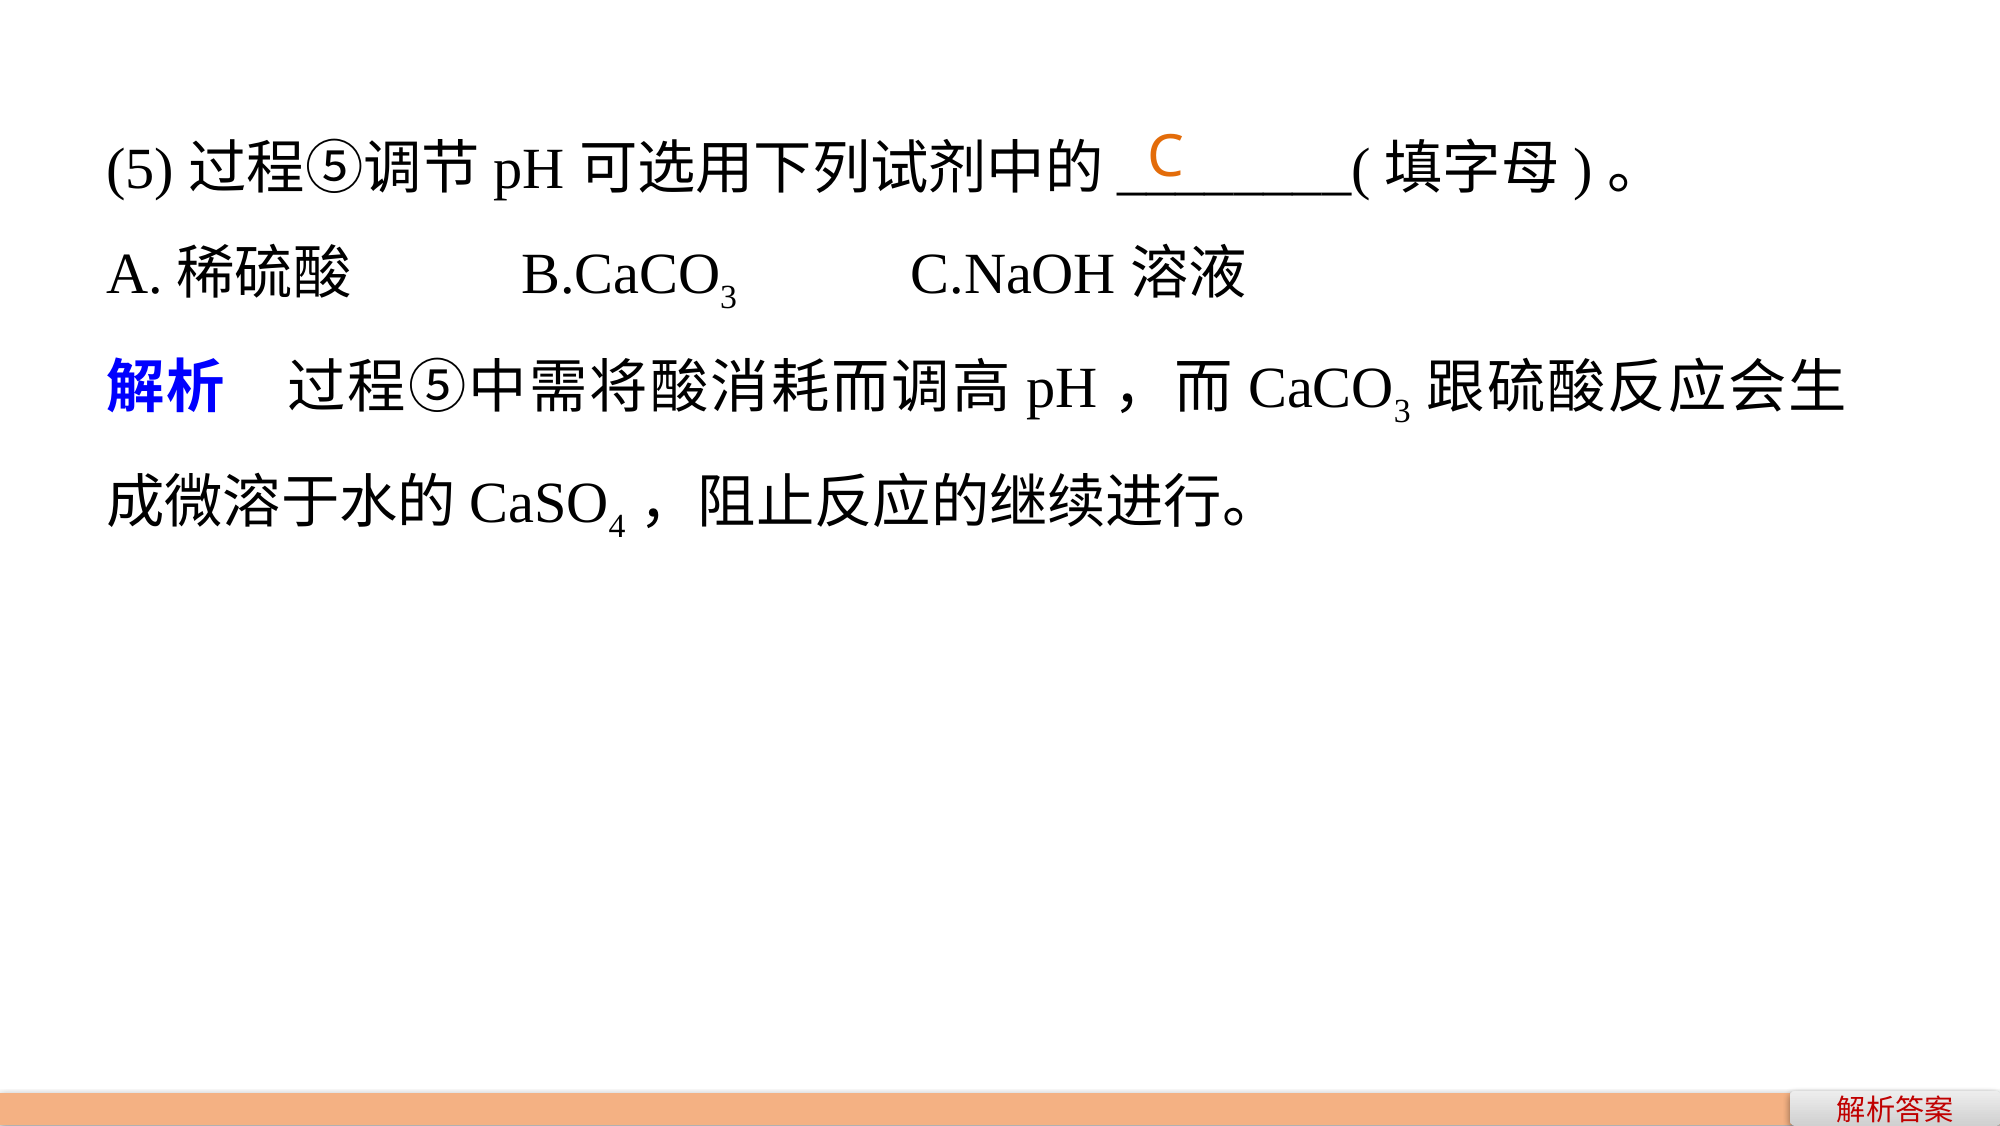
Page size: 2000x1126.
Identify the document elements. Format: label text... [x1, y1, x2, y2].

text_box [0, 1092, 1787, 1126]
text_box 解析答案 [1788, 1089, 2000, 1126]
text_box C [1132, 110, 1199, 196]
text_box (5)过程⑤调节pH可选用下列试剂中的________(填字母)。 A.稀硫酸 B.CaCO3 C.NaOH溶液 解析 过程⑤中需将酸消耗而调高pH，而CaCO3跟硫酸反应会生成微溶于水的CaSO4，阻止反应的继续进行。 [91, 78, 1863, 552]
